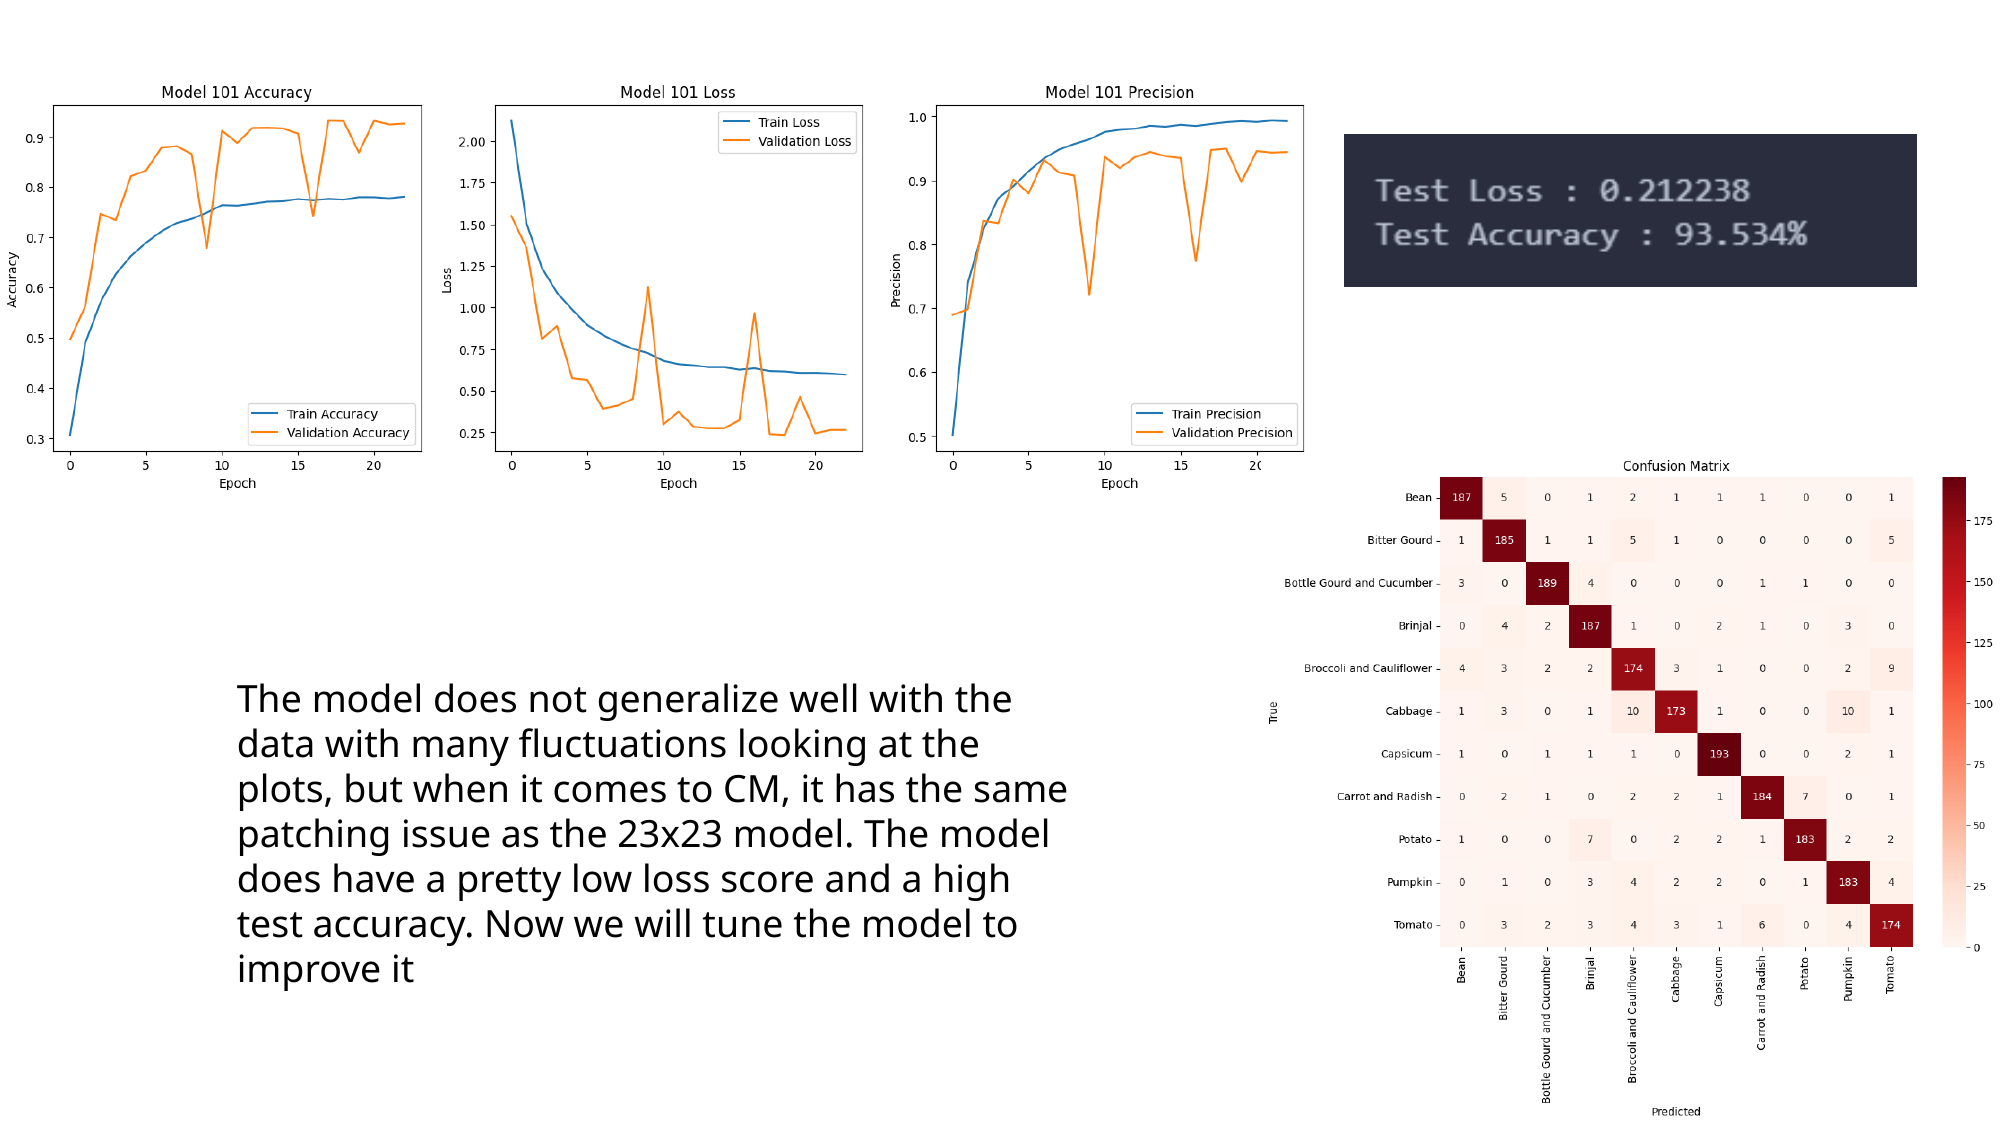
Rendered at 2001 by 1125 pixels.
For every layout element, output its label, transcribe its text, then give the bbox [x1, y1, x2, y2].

picture [1344, 133, 1917, 288]
picture [0, 75, 2000, 1125]
text_box The model does not generalize well with the data with many fluctuations looking at the plots, but when it comes to CM, it has the same patching issue as the 23x23 model. The model does have a pretty low loss score and a high test accuracy. Now we will tune the model to improve it [222, 667, 1089, 997]
